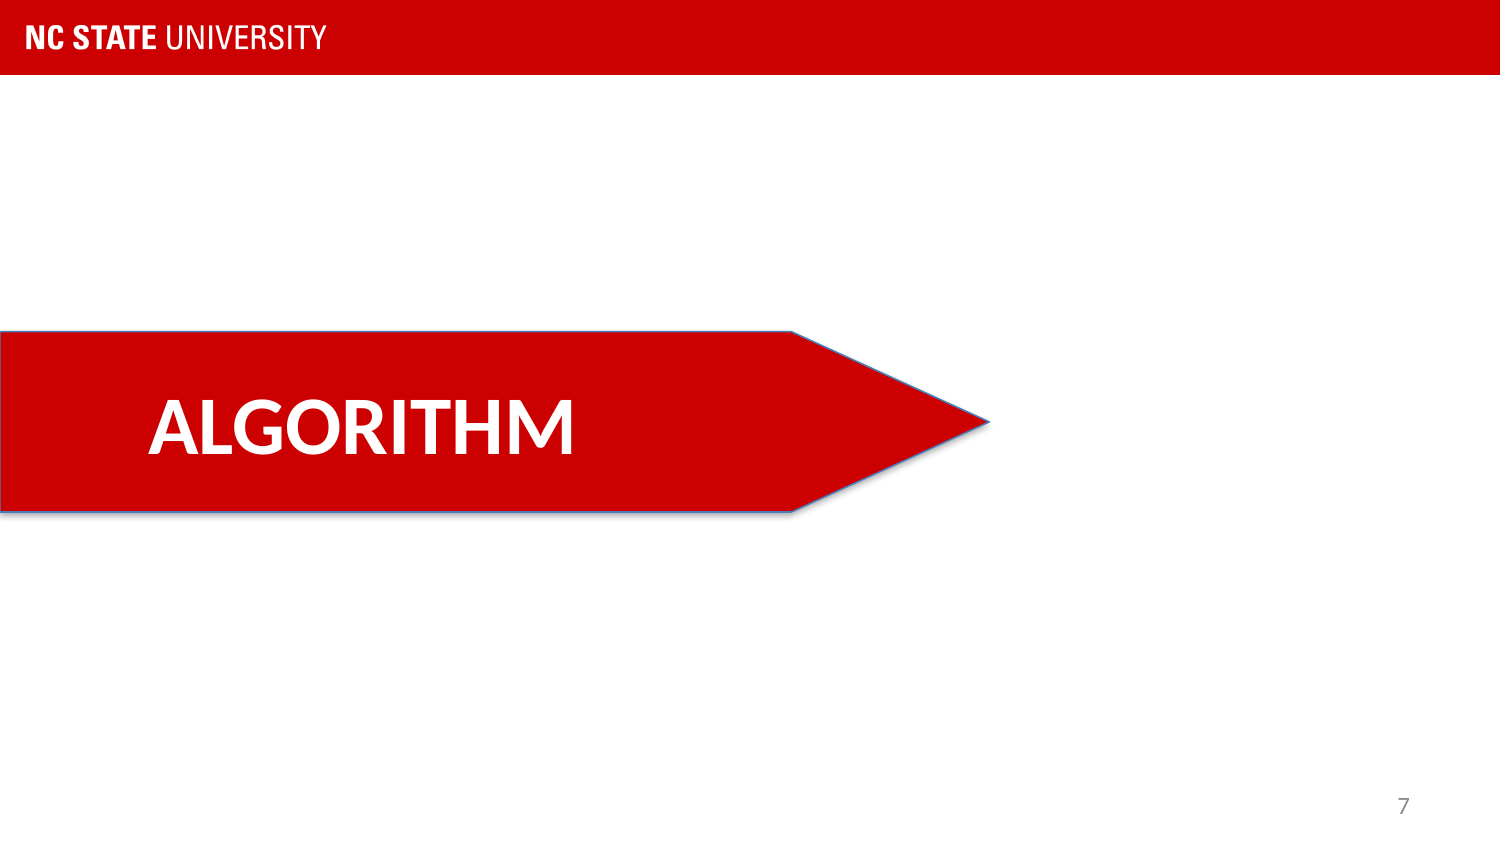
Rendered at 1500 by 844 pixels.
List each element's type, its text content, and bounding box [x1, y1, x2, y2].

text_box ALGORITHM [133, 363, 593, 479]
text_box [0, 330, 991, 513]
picture [0, 0, 1500, 75]
slide_number 7 [1074, 782, 1425, 827]
